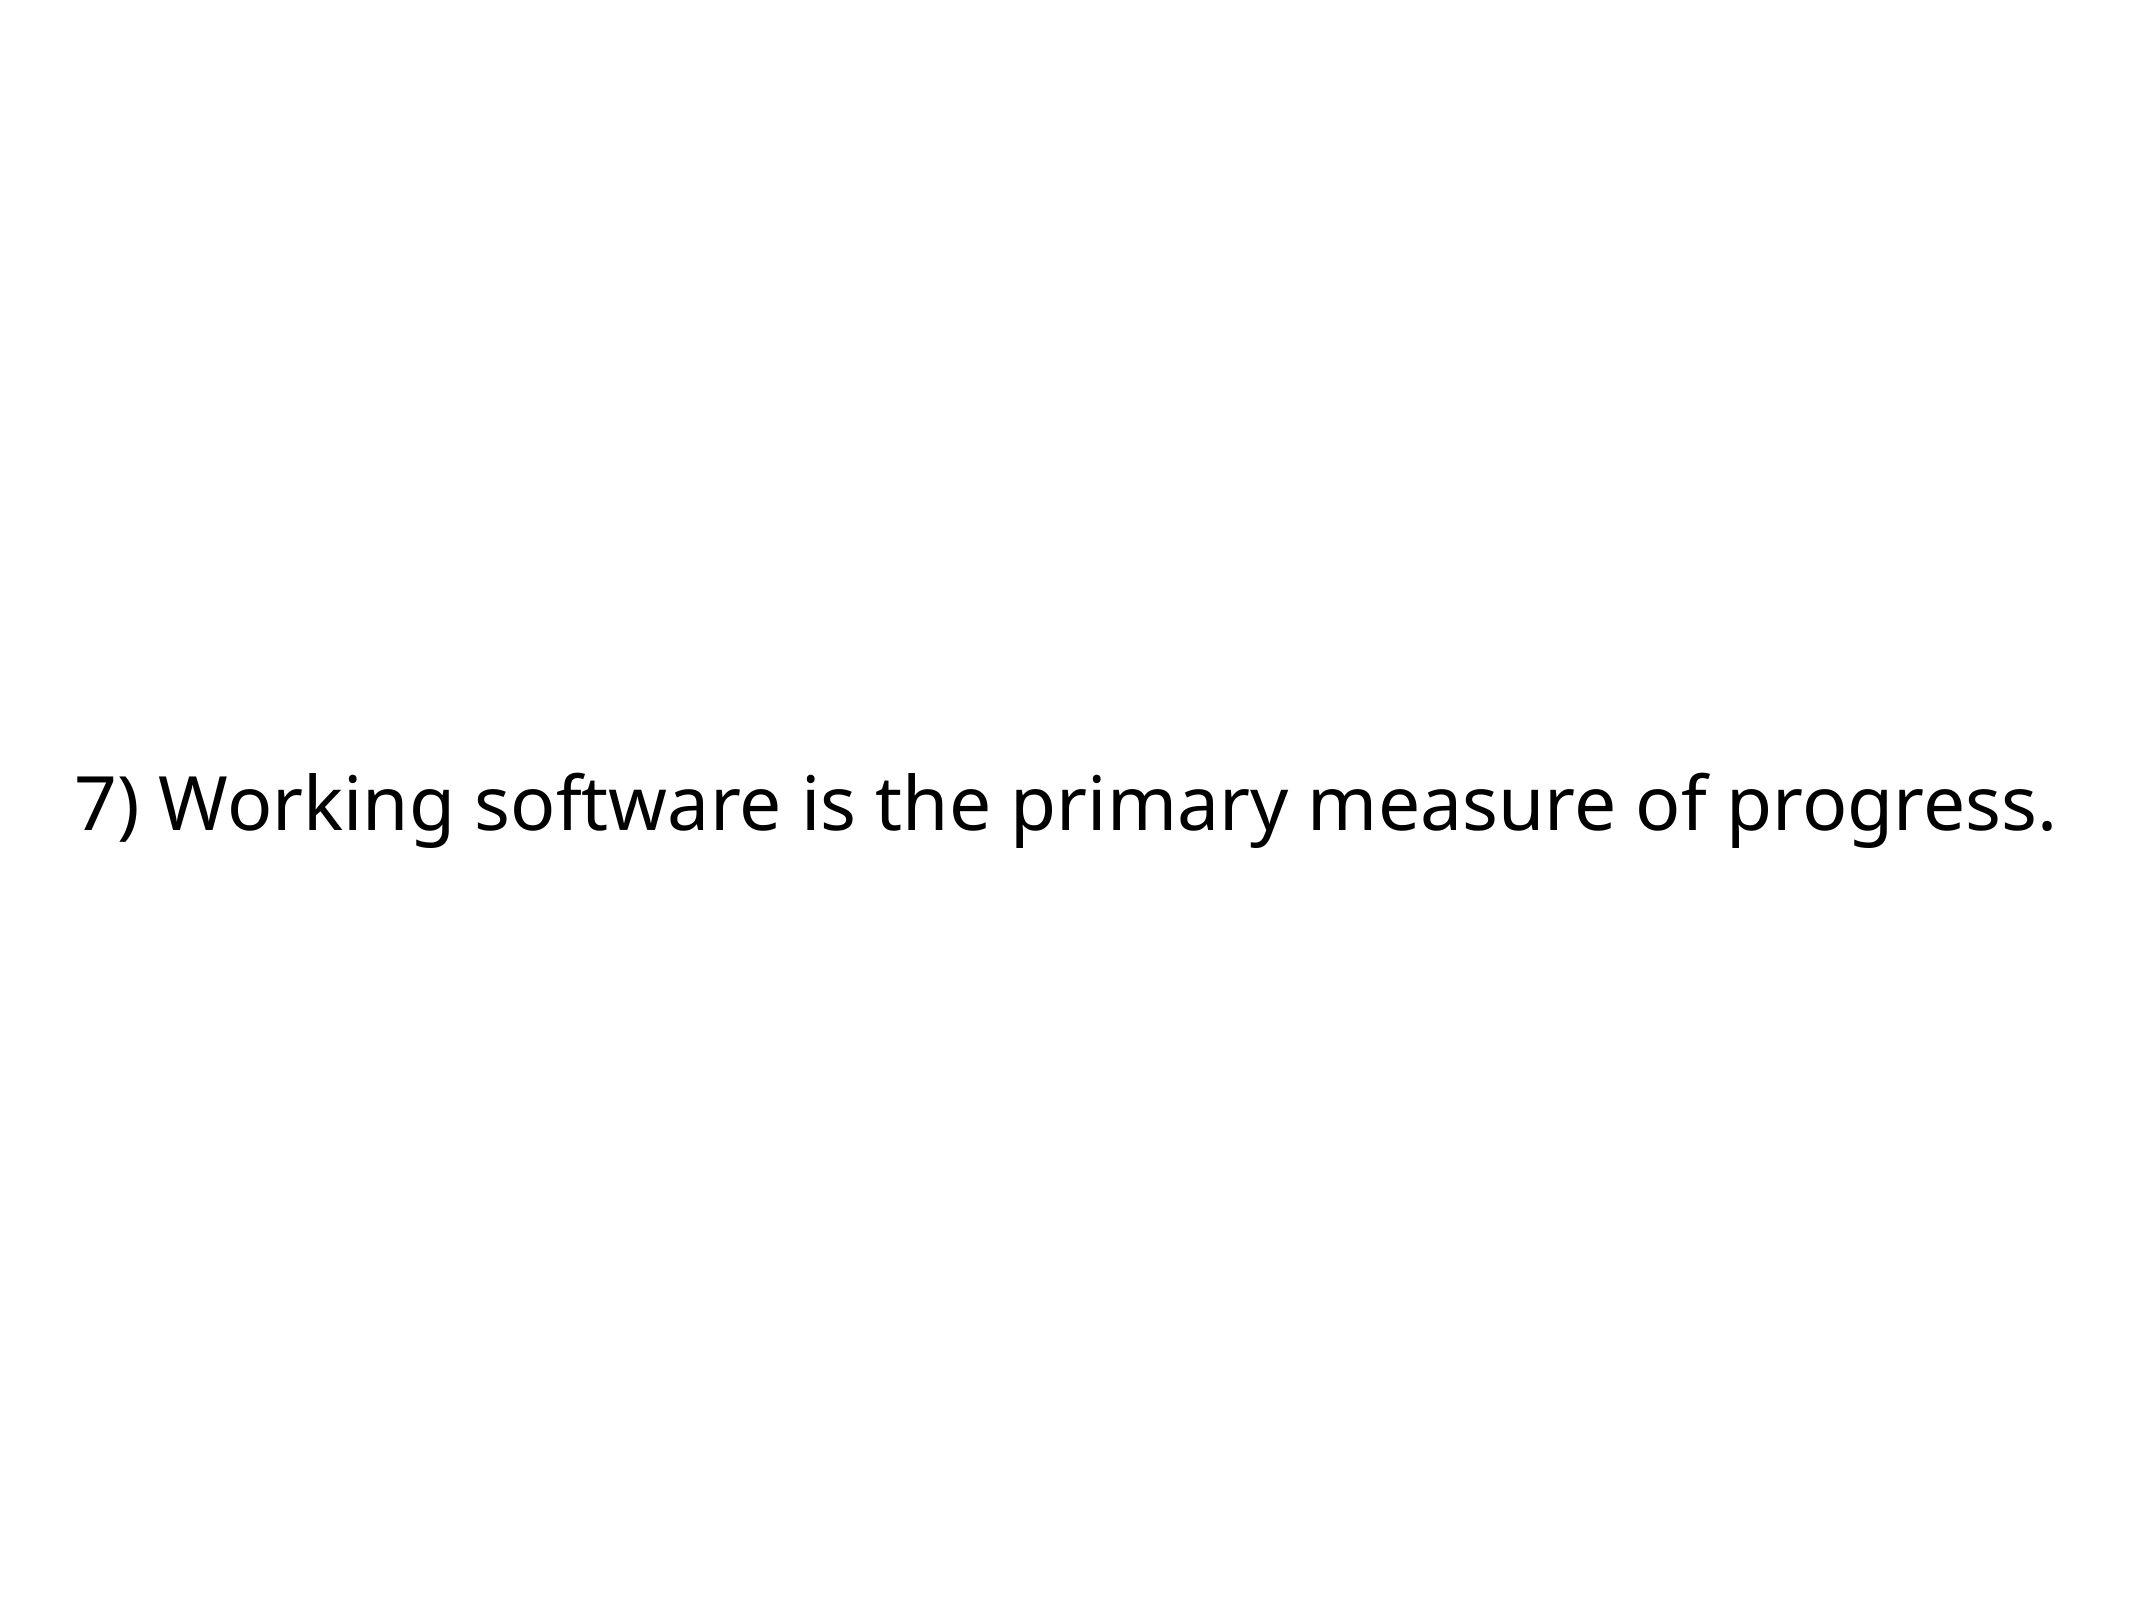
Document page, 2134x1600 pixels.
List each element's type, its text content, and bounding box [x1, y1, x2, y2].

text_box 7) Working software is the primary measure of progress. [65, 746, 2068, 854]
